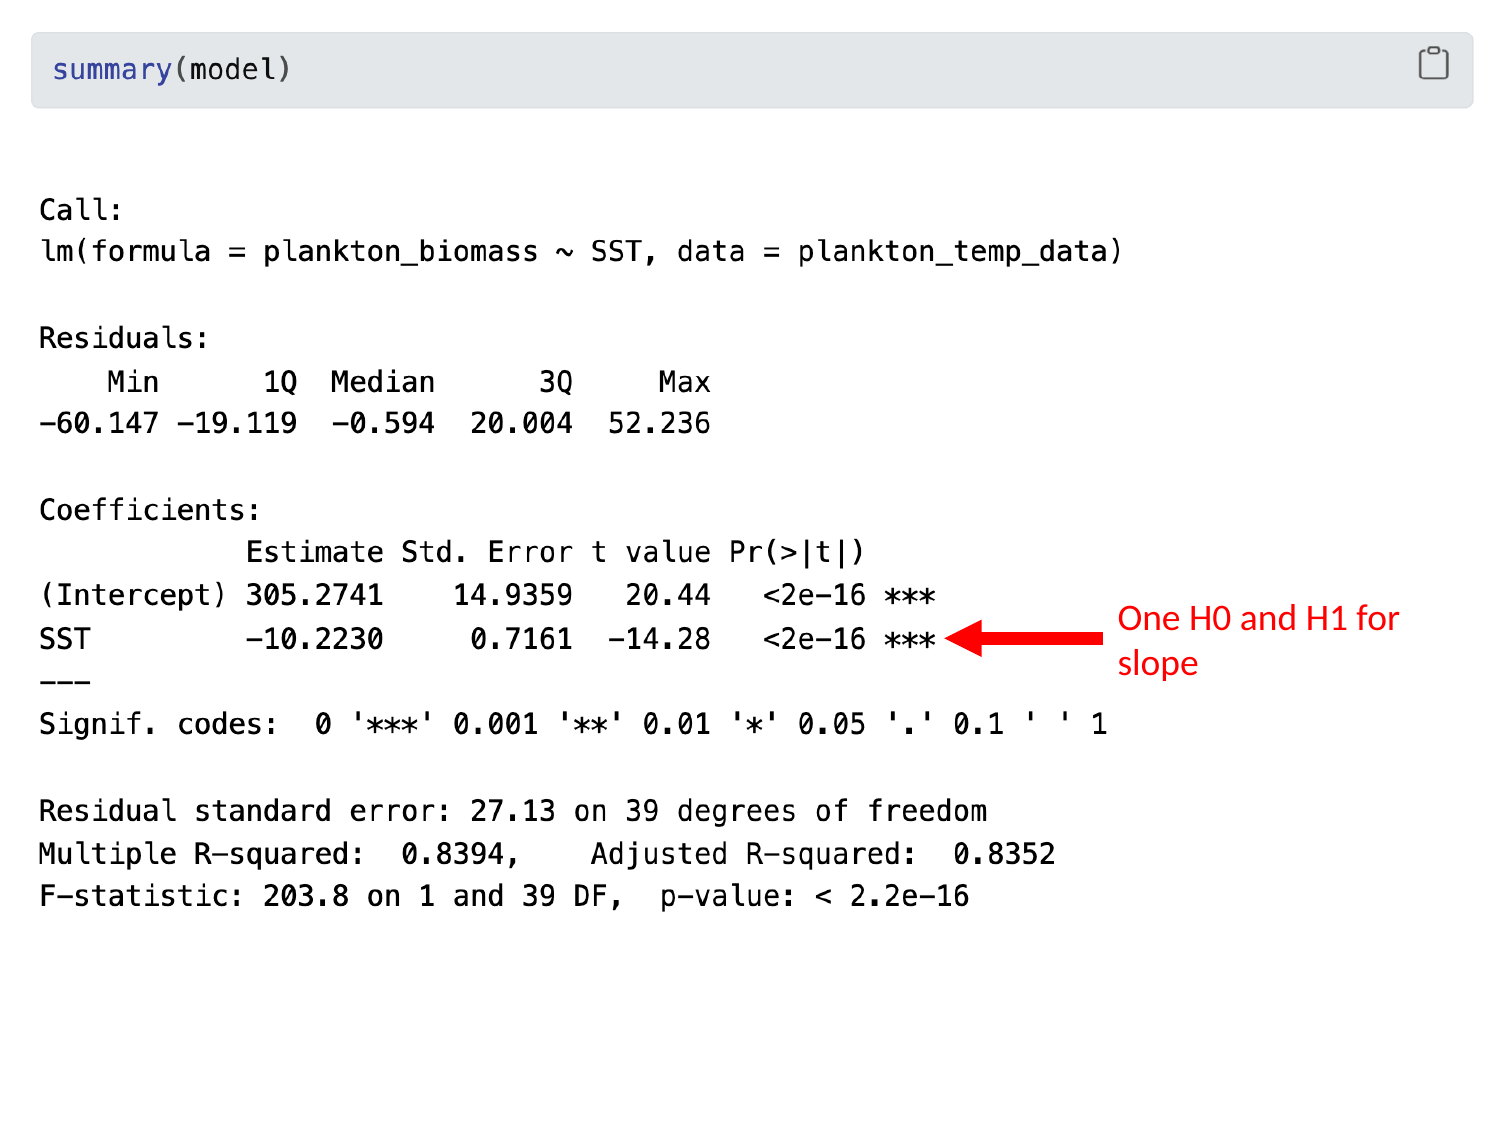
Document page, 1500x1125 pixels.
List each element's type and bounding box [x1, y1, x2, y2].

picture [15, 18, 1485, 924]
